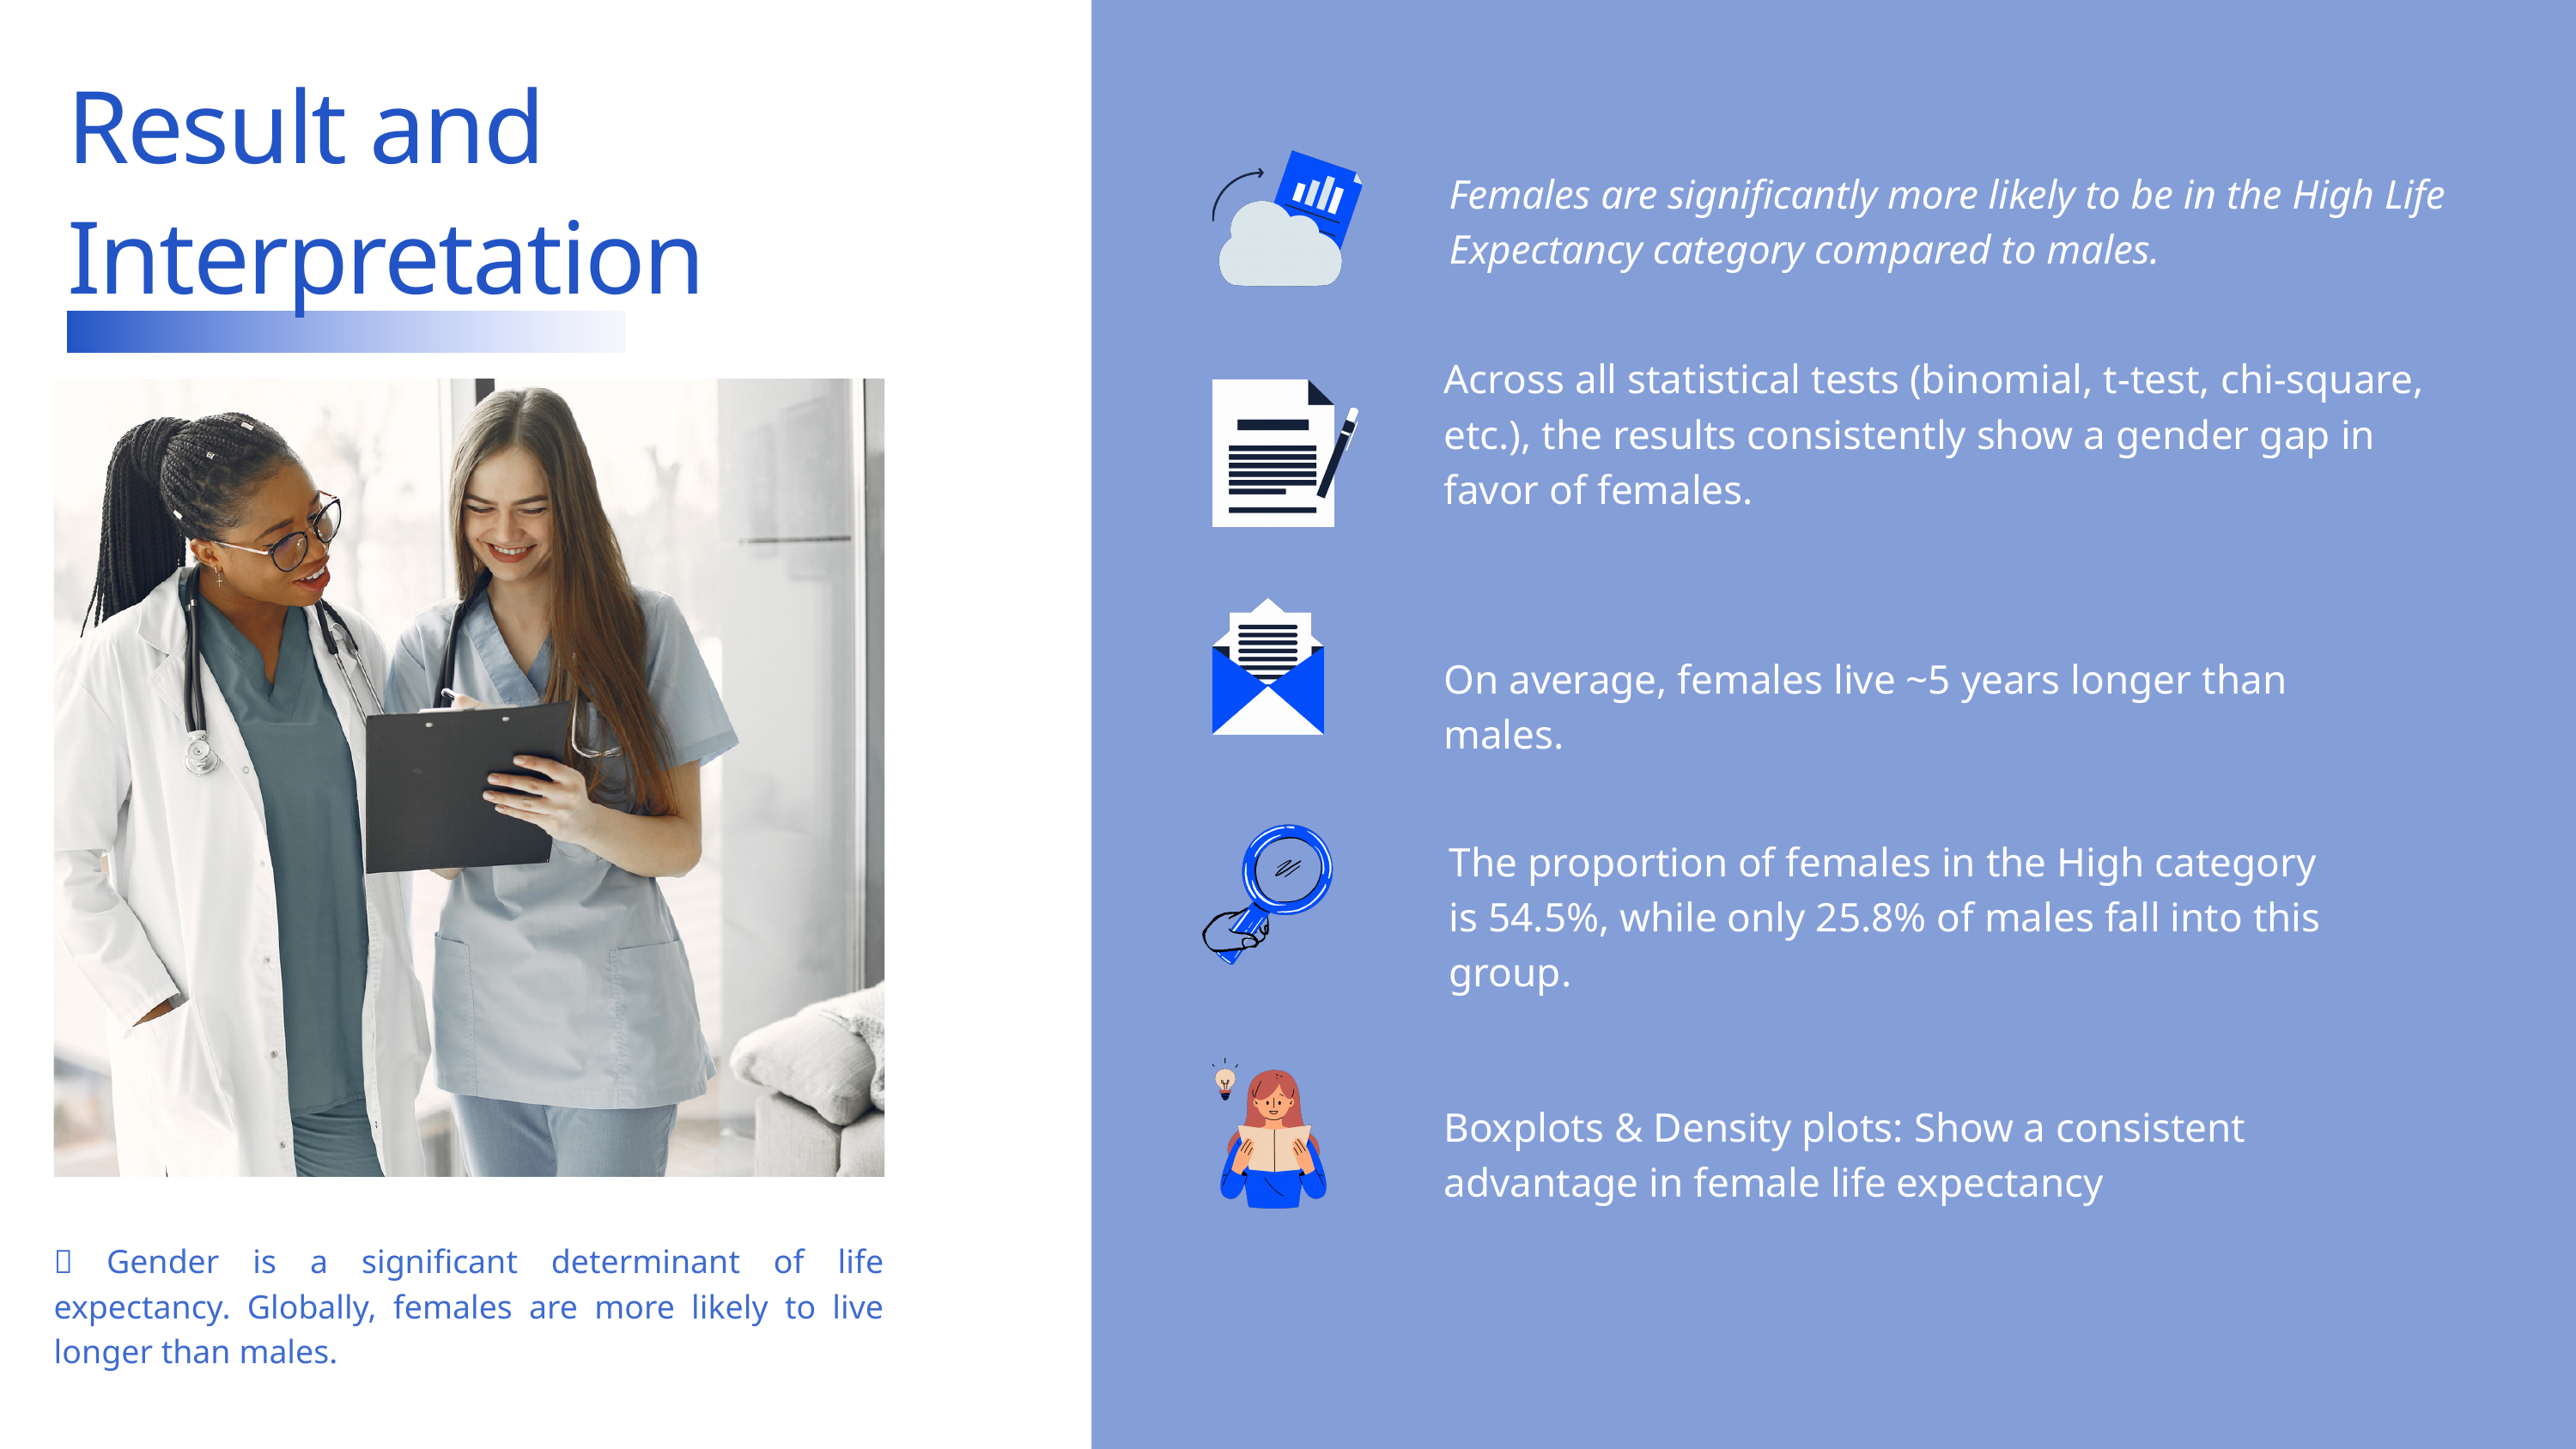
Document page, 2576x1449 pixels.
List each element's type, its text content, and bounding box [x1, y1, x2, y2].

text_box [0, 0, 1092, 1449]
text_box [67, 314, 626, 353]
text_box [1212, 1058, 1334, 1209]
text_box The proportion of females in the High category is 54.5%, while only 25.8% of males fall into this group. [1449, 829, 2354, 995]
text_box [53, 379, 885, 1177]
text_box On average, females live ~5 years longer than males. [1443, 646, 2349, 758]
text_box Females are significantly more likely to be in the High Life Expectancy category compared to males. [1449, 161, 2476, 272]
text_box Boxplots & Density plots: Show a consistent advantage in female life expectancy [1443, 1094, 2349, 1205]
text_box [1202, 805, 1334, 965]
text_box 💡 Gender is a significant determinant of life expectancy. Globally, females are more likely to live longer than males. [53, 1234, 885, 1371]
text_box [1212, 597, 1324, 736]
text_box Across all statistical tests (binomial, t-test, chi-square, etc.), the results consistently show a gender gap in favor of females. [1443, 346, 2444, 512]
text_box Result and Interpretation [67, 53, 1024, 314]
text_box [1212, 379, 1359, 527]
text_box [1212, 150, 1363, 287]
